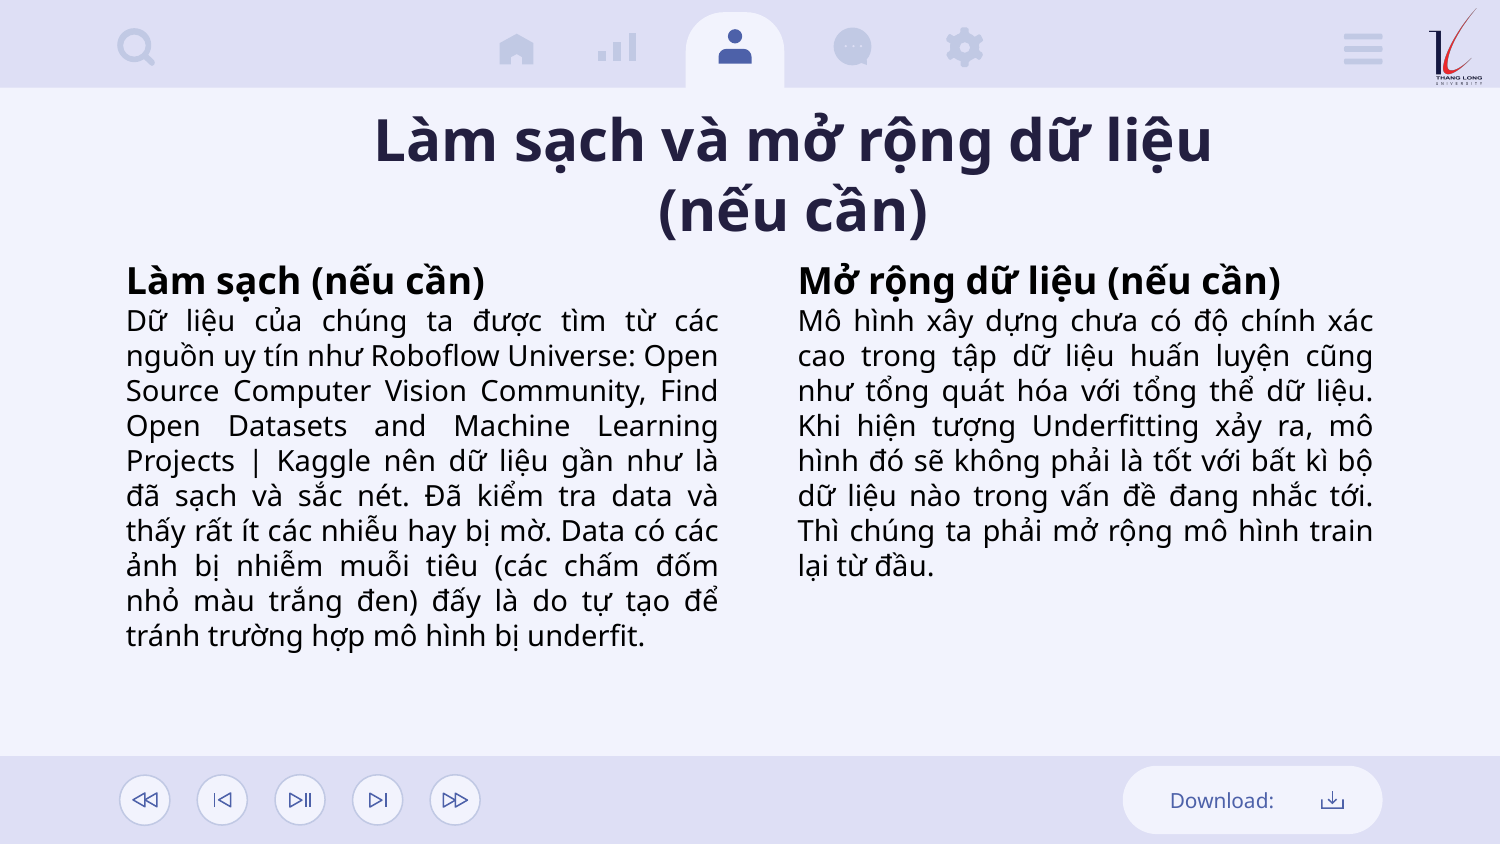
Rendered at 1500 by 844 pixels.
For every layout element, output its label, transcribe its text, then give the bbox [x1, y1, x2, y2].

picture [1429, 8, 1482, 85]
text_box Làm sạch và mở rộng dữ liệu (nếu cần) [308, 95, 1279, 251]
text_box Làm sạch (nếu cần) Dữ liệu của chúng ta được tìm từ các nguồn uy tín như Roboflow Universe: Open Source Computer Vision Community, Find Open Datasets and Machine Learning Projects | Kaggle nên dữ liệu gần như là đã sạch và sắc nét. Đã kiểm tra data và thấy rất ít các nhiễu hay bị mờ. Data có các ảnh bị nhiễm muỗi tiêu (các chấm đốm nhỏ màu trắng đen) đấy là do tự tạo để tránh trường hợp mô hình bị underfit. [111, 250, 735, 660]
text_box Mở rộng dữ liệu (nếu cần) Mô hình xây dựng chưa có độ chính xác cao trong tập dữ liệu huấn luyện cũng như tổng quát hóa với tổng thể dữ liệu. Khi hiện tượng Underfitting xảy ra, mô hình đó sẽ không phải là tốt với bất kì bộ dữ liệu nào trong vấn đề đang nhắc tới. Thì chúng ta phải mở rộng mô hình train lại từ đầu. [782, 250, 1389, 590]
